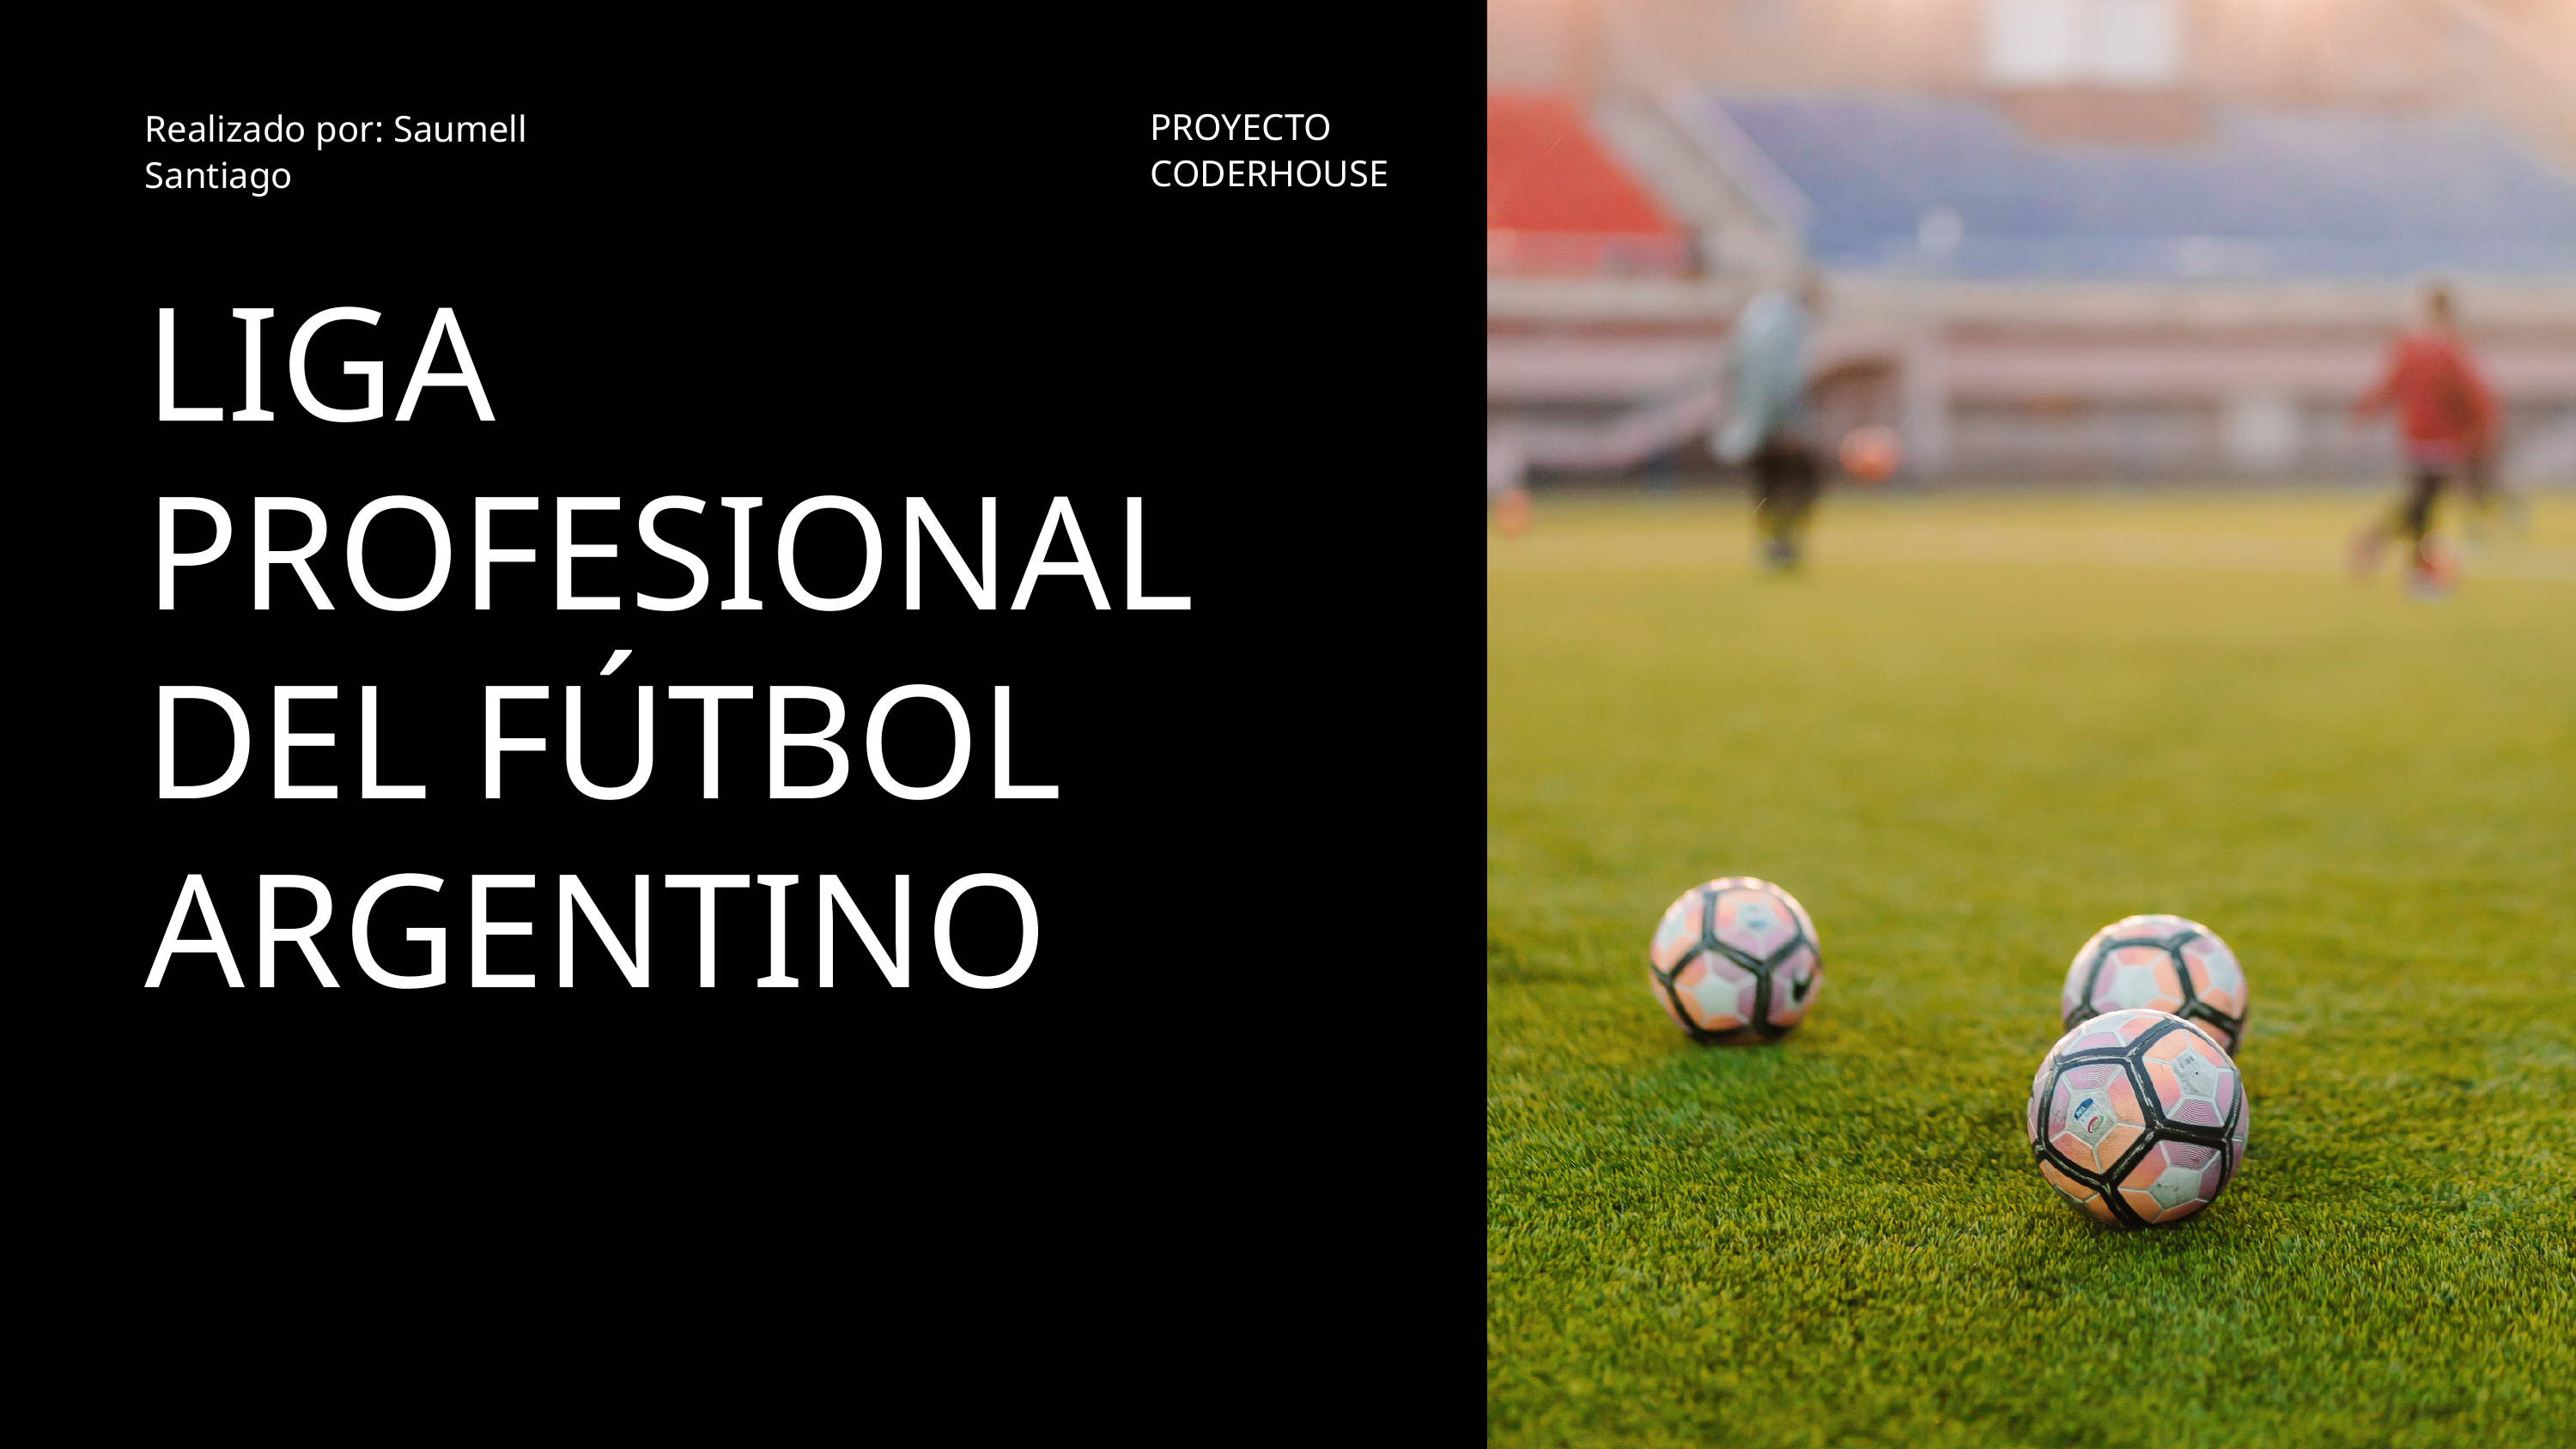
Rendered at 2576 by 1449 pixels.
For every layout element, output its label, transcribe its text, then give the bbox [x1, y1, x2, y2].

text_box PROYECTO CODERHOUSE [1150, 100, 1444, 194]
picture [1486, 0, 2576, 1449]
text_box LIGA PROFESIONAL DEL FÚTBOL ARGENTINO [144, 264, 1289, 1020]
text_box Realizado por: Saumell Santiago [144, 102, 530, 196]
